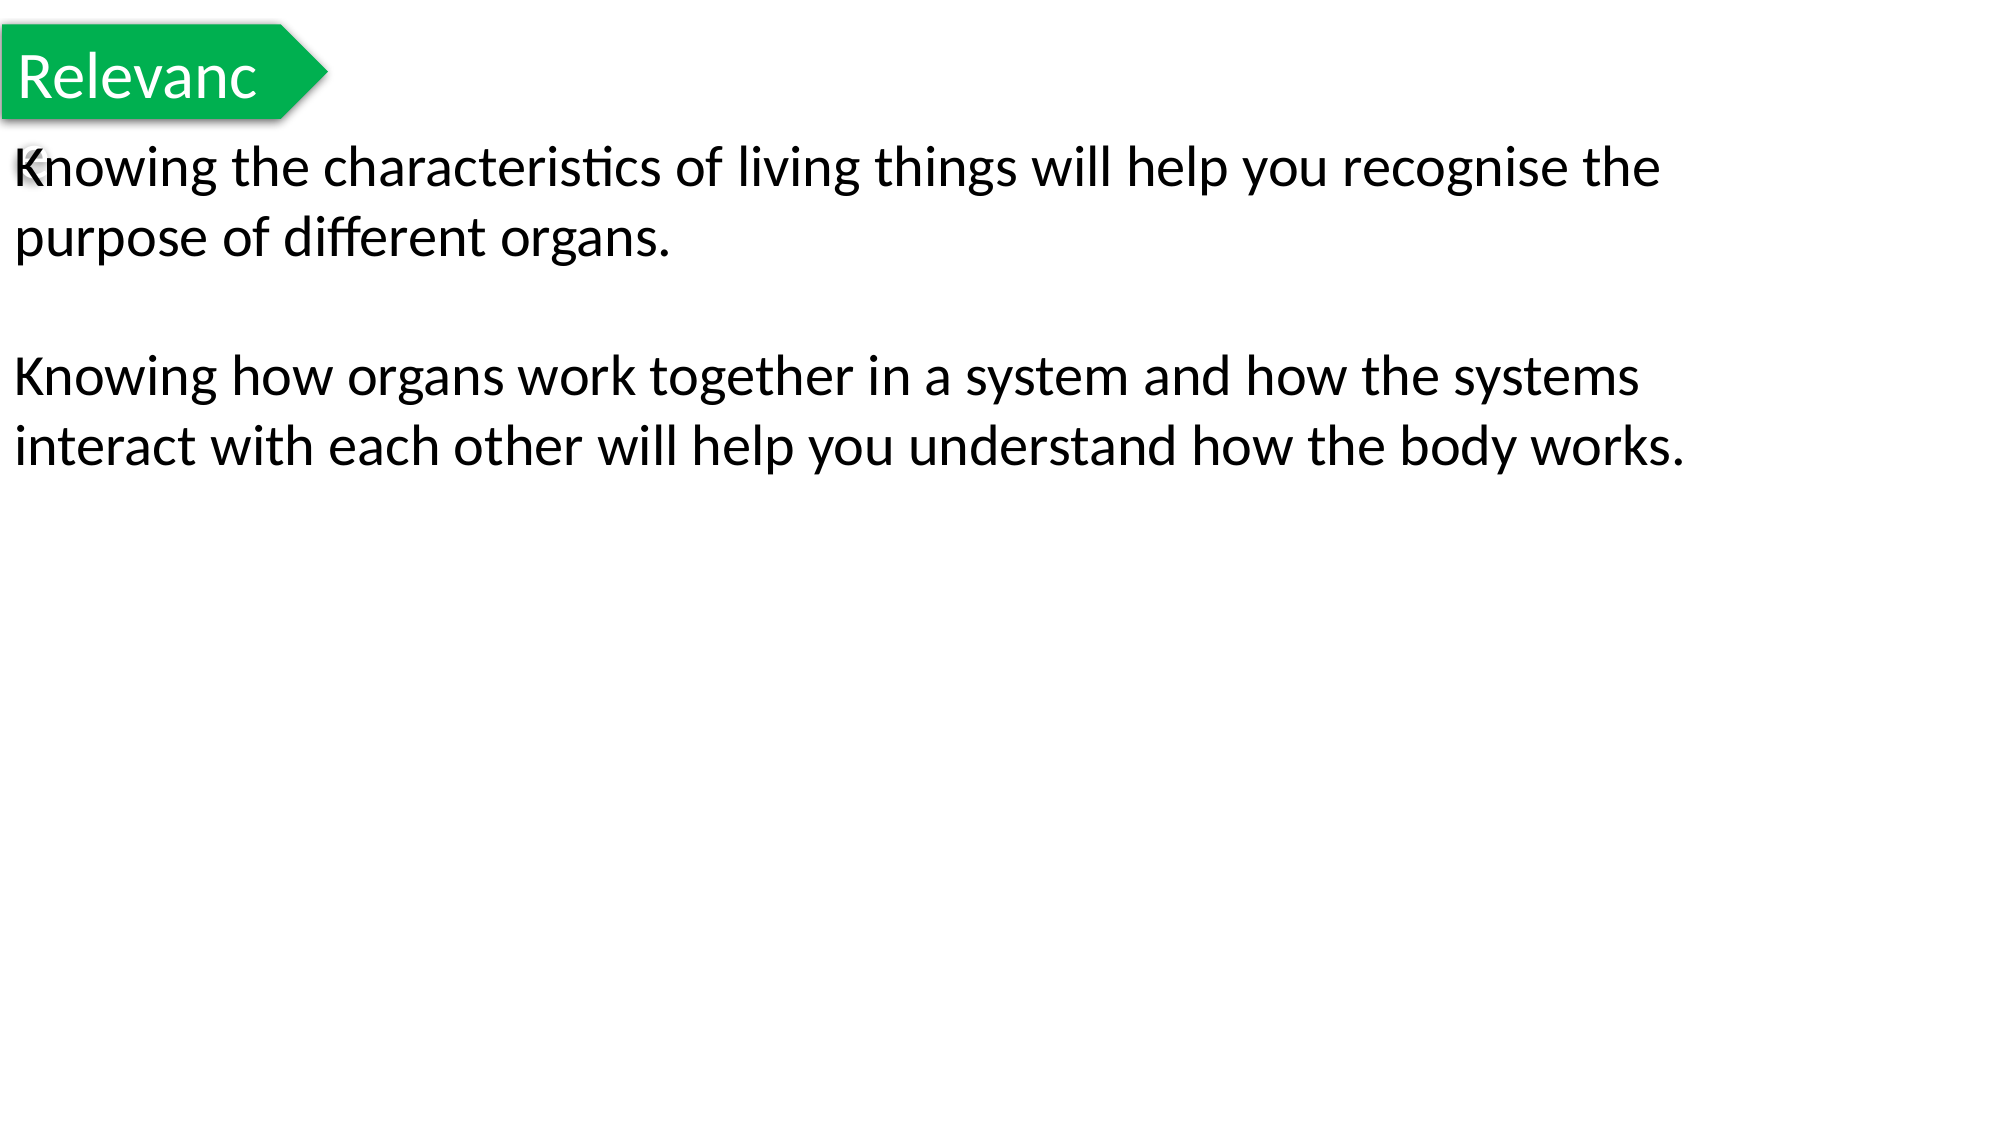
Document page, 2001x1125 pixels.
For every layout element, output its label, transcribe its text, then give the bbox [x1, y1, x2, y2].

text_box Relevance [2, 24, 329, 119]
text_box Knowing the characteristics of living things will help you recognise the purpose of different organs. Knowing how organs work together in a system and how the systems interact with each other will help you understand how the body works. [0, 120, 1812, 485]
